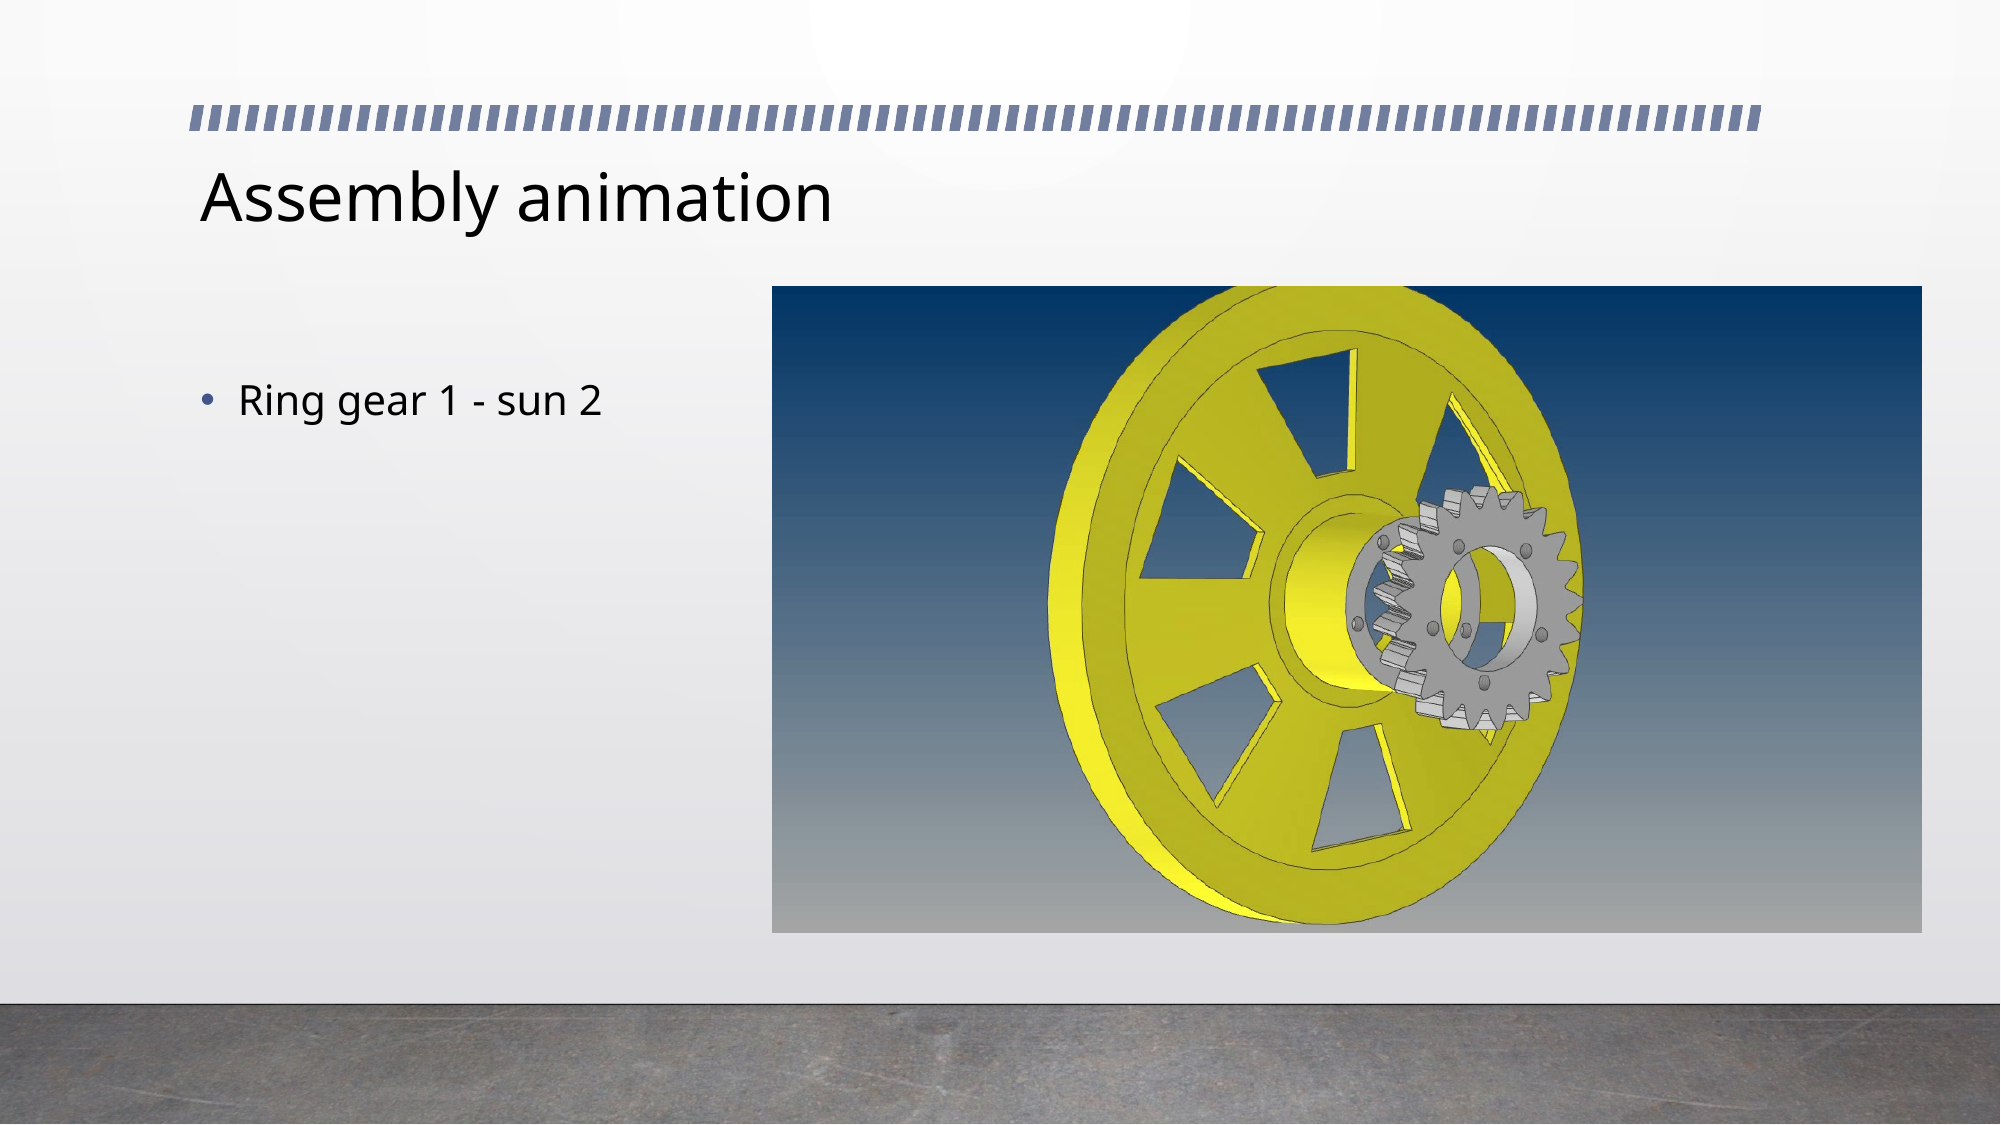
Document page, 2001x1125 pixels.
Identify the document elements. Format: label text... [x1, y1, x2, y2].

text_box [771, 285, 1923, 934]
title Assembly animation [185, 156, 1761, 329]
picture [0, 1004, 2000, 1124]
list Ring gear 1 - sun 2 [185, 356, 622, 453]
